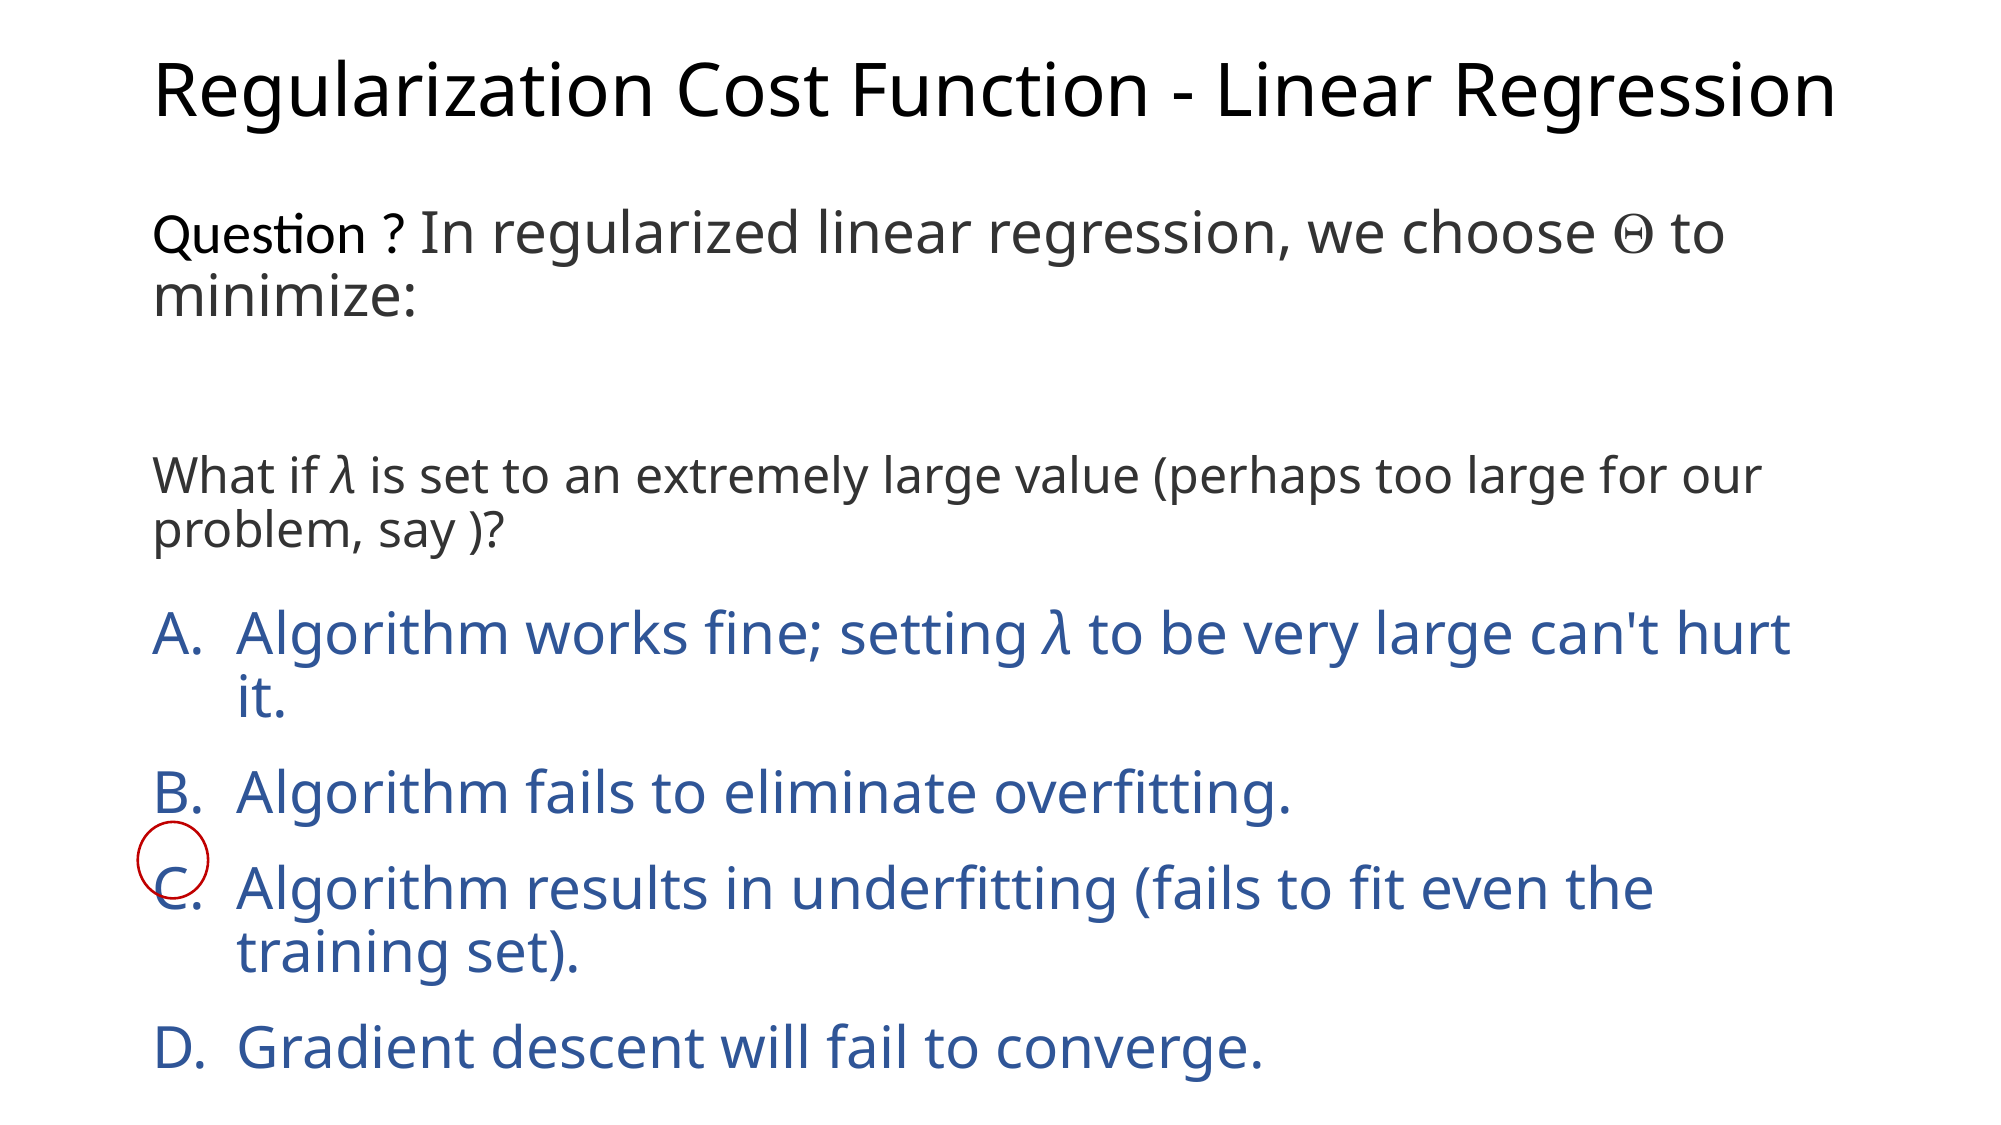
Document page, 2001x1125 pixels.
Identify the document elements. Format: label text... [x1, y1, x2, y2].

title Regularization Cost Function - Linear Regression [137, 41, 1863, 144]
text_box [136, 820, 210, 900]
